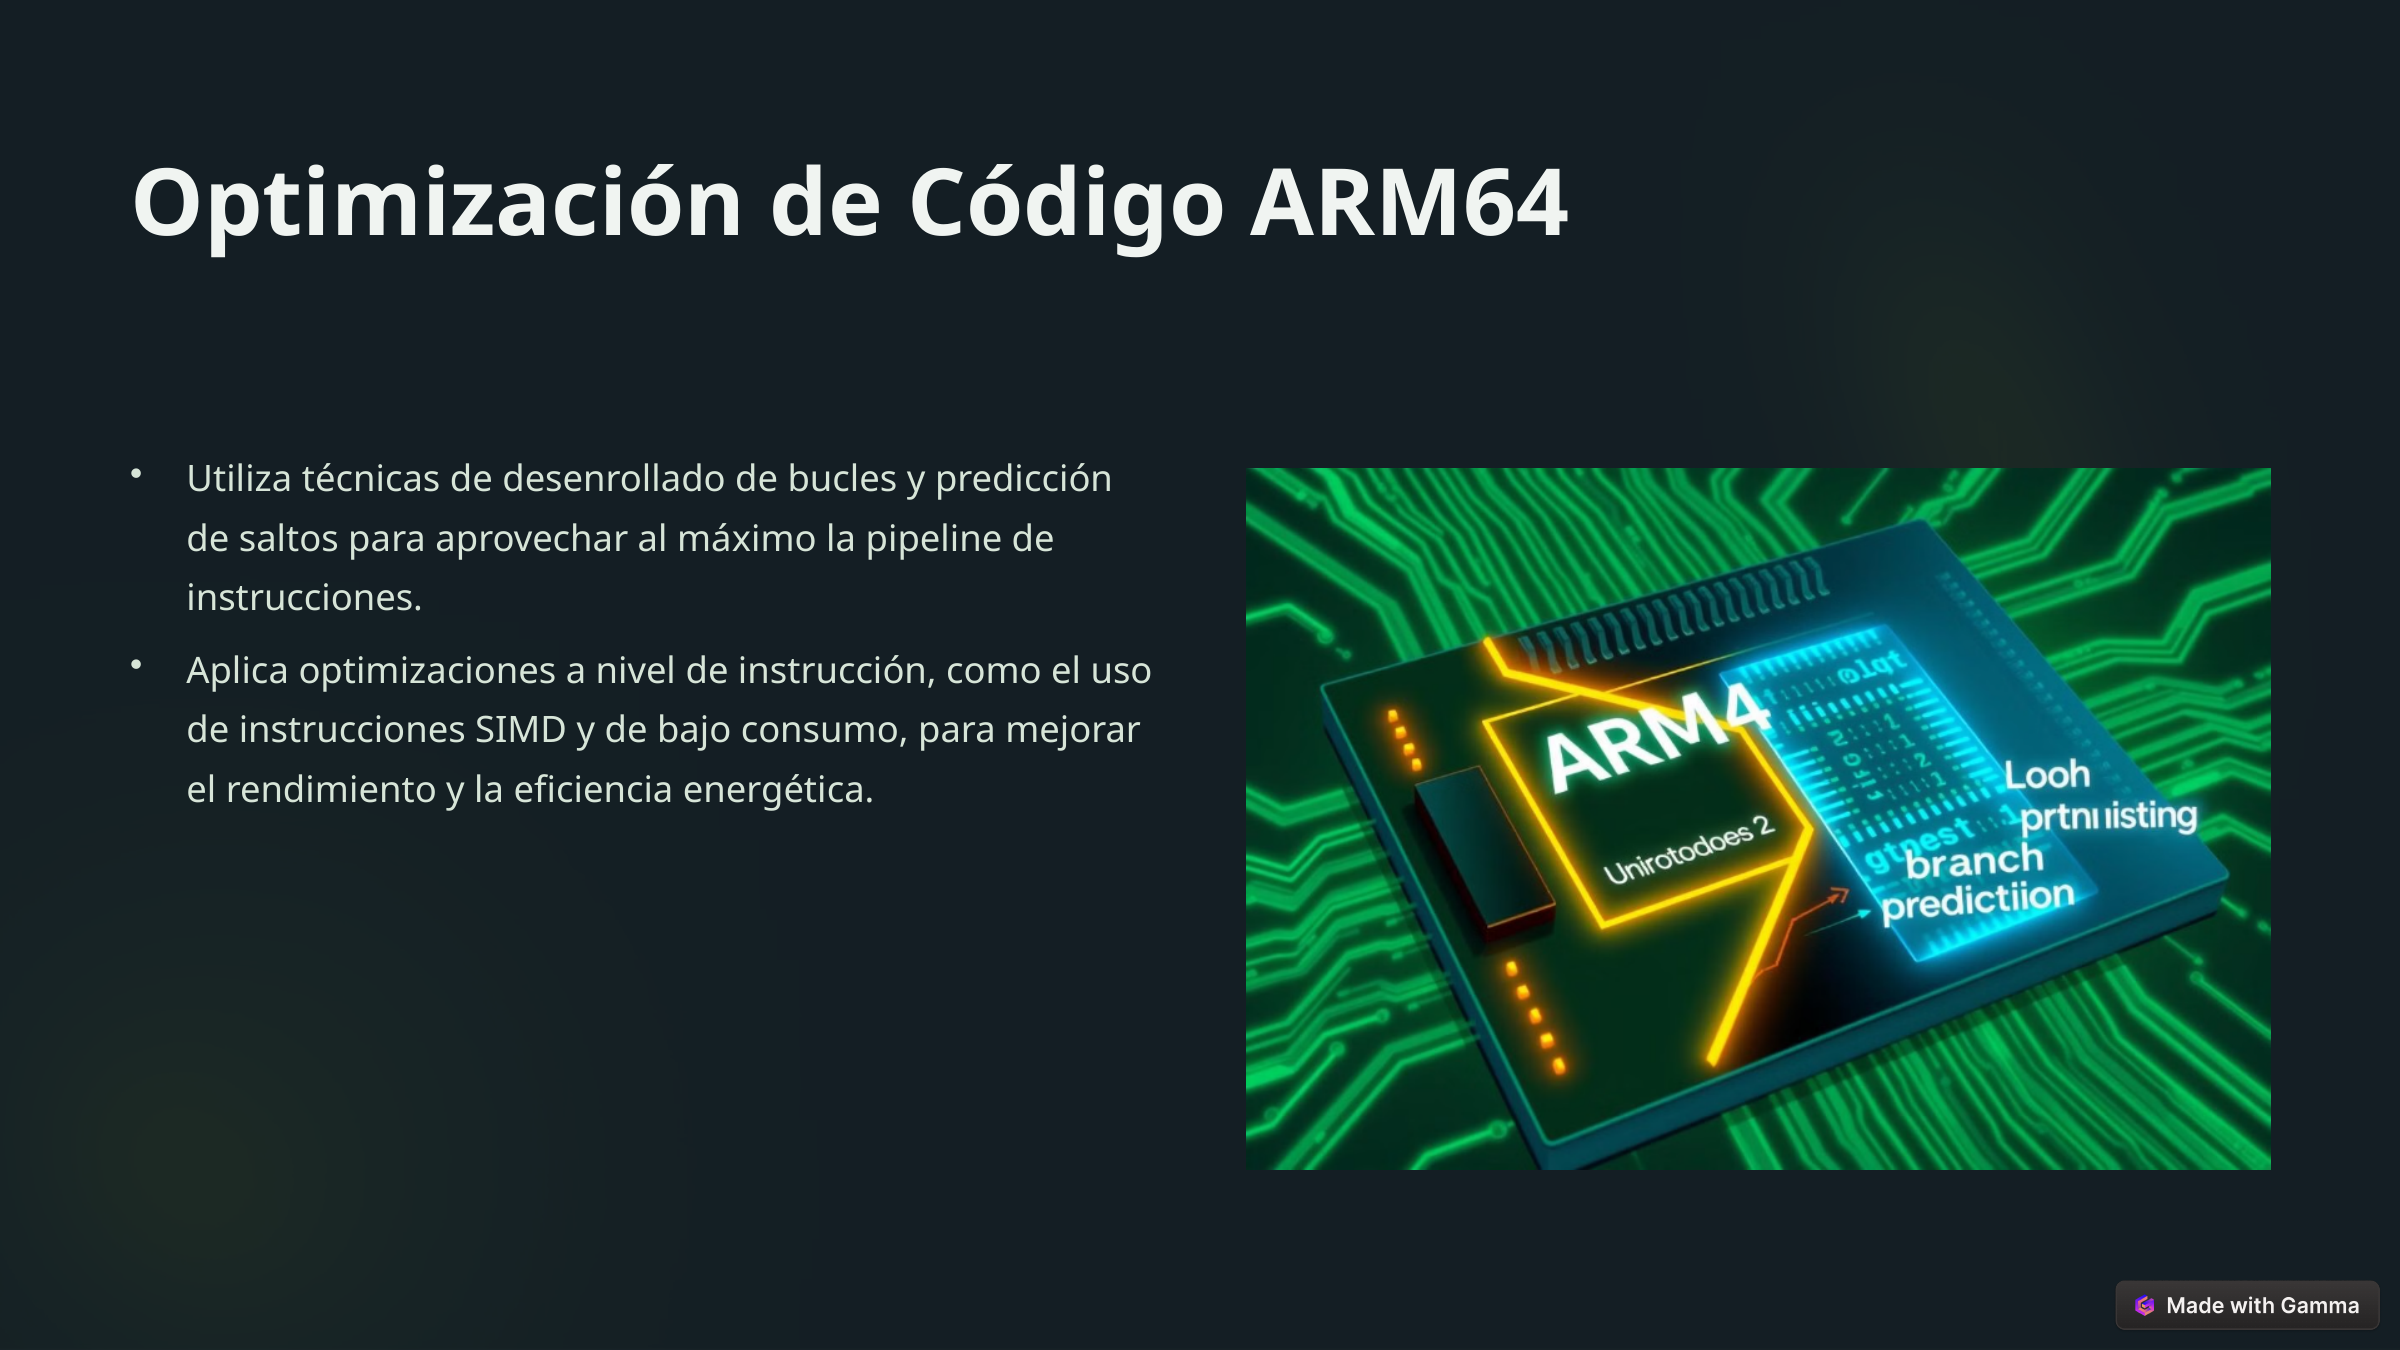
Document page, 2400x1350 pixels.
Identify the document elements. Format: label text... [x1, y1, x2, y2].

picture [1246, 468, 2271, 1170]
picture [2106, 1271, 2389, 1339]
text_box Aplica optimizaciones a nivel de instrucción, como el uso de instrucciones SIMD y de bajo consumo, para mejorar el rendimiento y la eficiencia energética. [130, 631, 1155, 810]
text_box Utiliza técnicas de desenrollado de bucles y predicción de saltos para aprovechar al máximo la pipeline de instrucciones. [130, 439, 1155, 619]
text_box Optimización de Código ARM64 [130, 138, 2270, 371]
